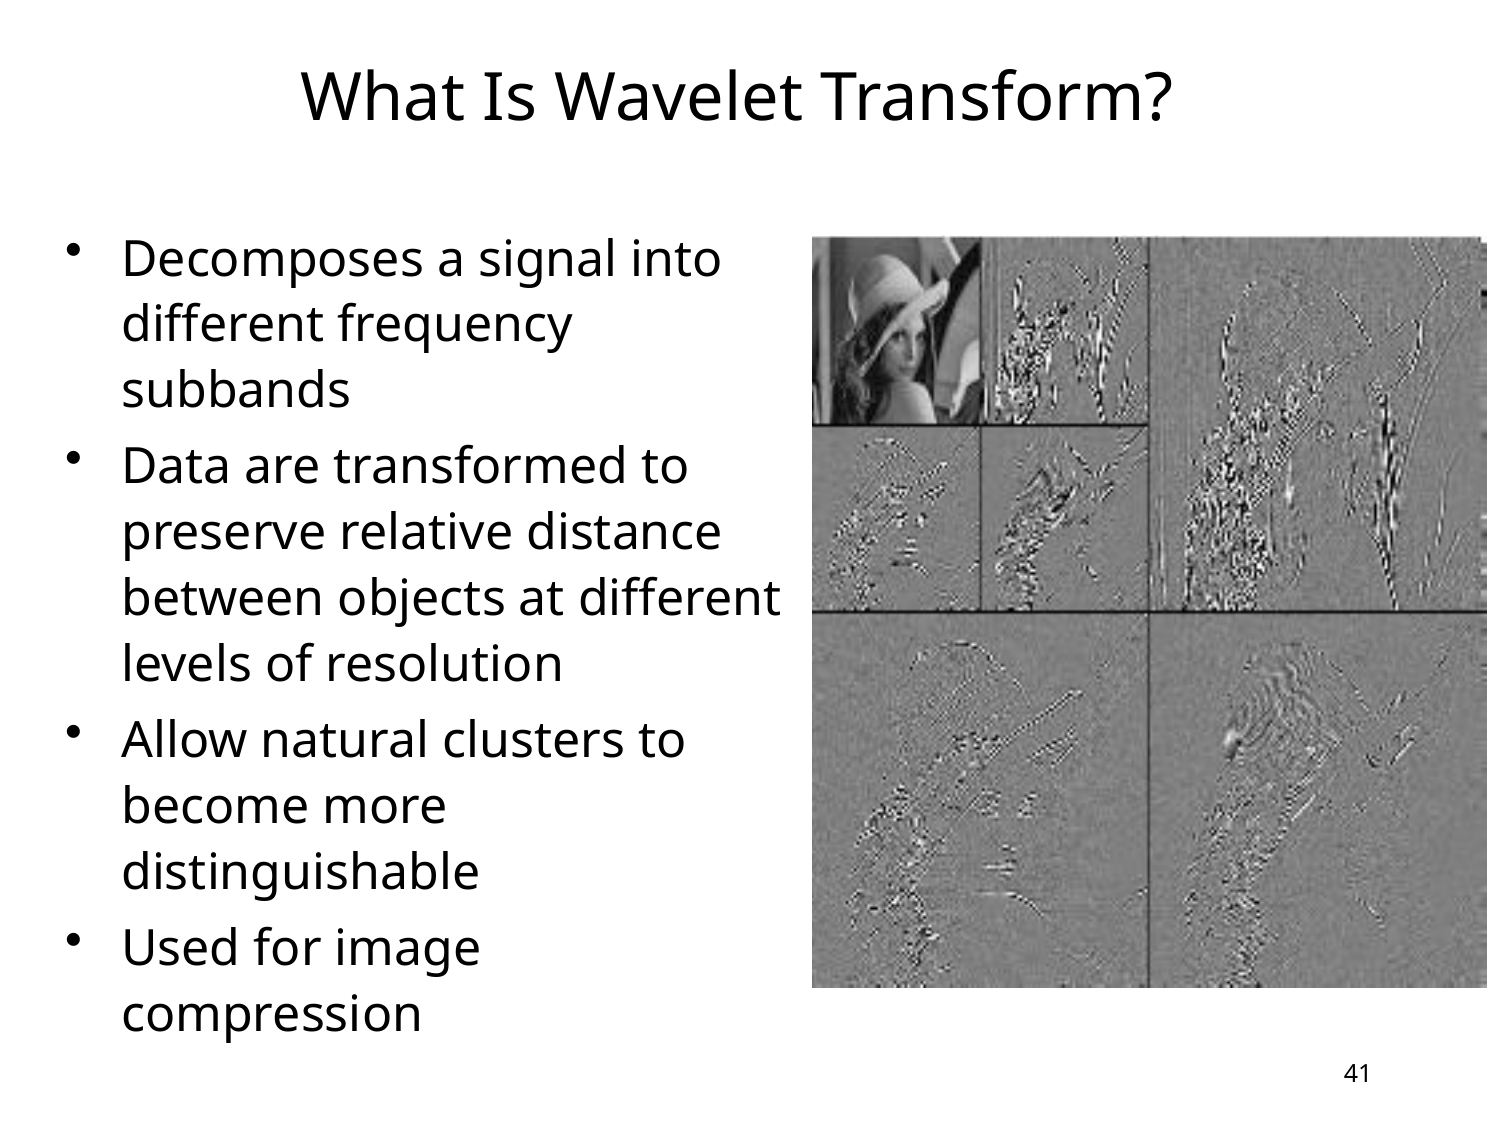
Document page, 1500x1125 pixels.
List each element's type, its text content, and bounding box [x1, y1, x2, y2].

list Decomposes a signal into different frequency subbands Data are transformed to preserve relative distance between objects at different levels of resolution Allow natural clusters to become more distinguishable Used for image compression [50, 212, 800, 1063]
title What Is Wavelet Transform? [112, 37, 1363, 150]
slide_number 41 [1074, 1049, 1388, 1101]
picture [812, 235, 1488, 988]
